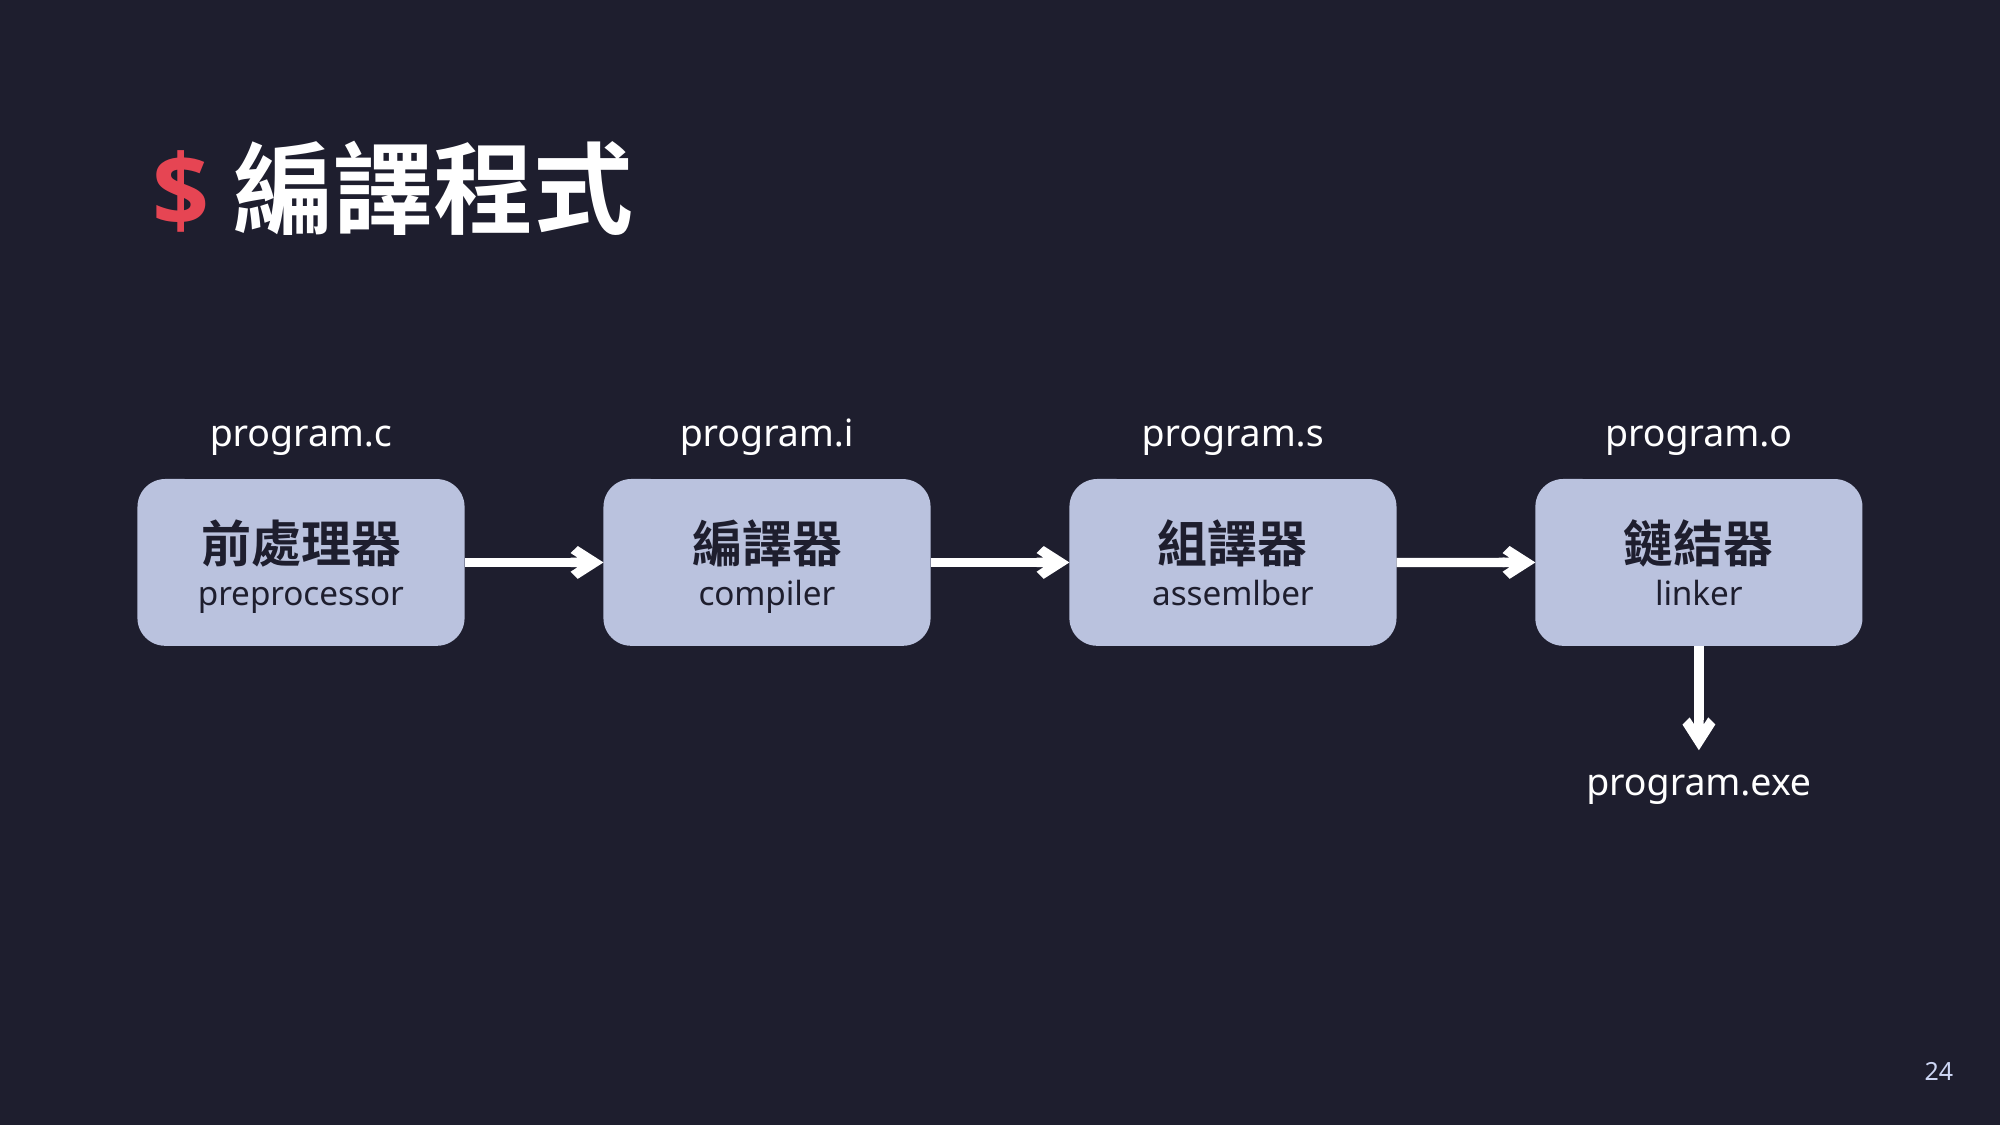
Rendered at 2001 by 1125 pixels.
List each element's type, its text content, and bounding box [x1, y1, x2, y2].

text_box program.c [194, 401, 407, 462]
text_box program.s [1126, 401, 1339, 462]
text_box 編譯器 compiler [602, 477, 932, 647]
slide_number 24 [1518, 1042, 1969, 1103]
text_box program.o [1590, 401, 1808, 462]
text_box program.i [665, 401, 869, 462]
text_box 組譯器 assemlber [1068, 477, 1398, 647]
title $編譯程式 [137, 117, 1863, 271]
text_box 鏈結器 linker [1534, 477, 1864, 647]
text_box program.exe [1571, 750, 1827, 810]
text_box 前處理器 preprocessor [136, 477, 466, 647]
